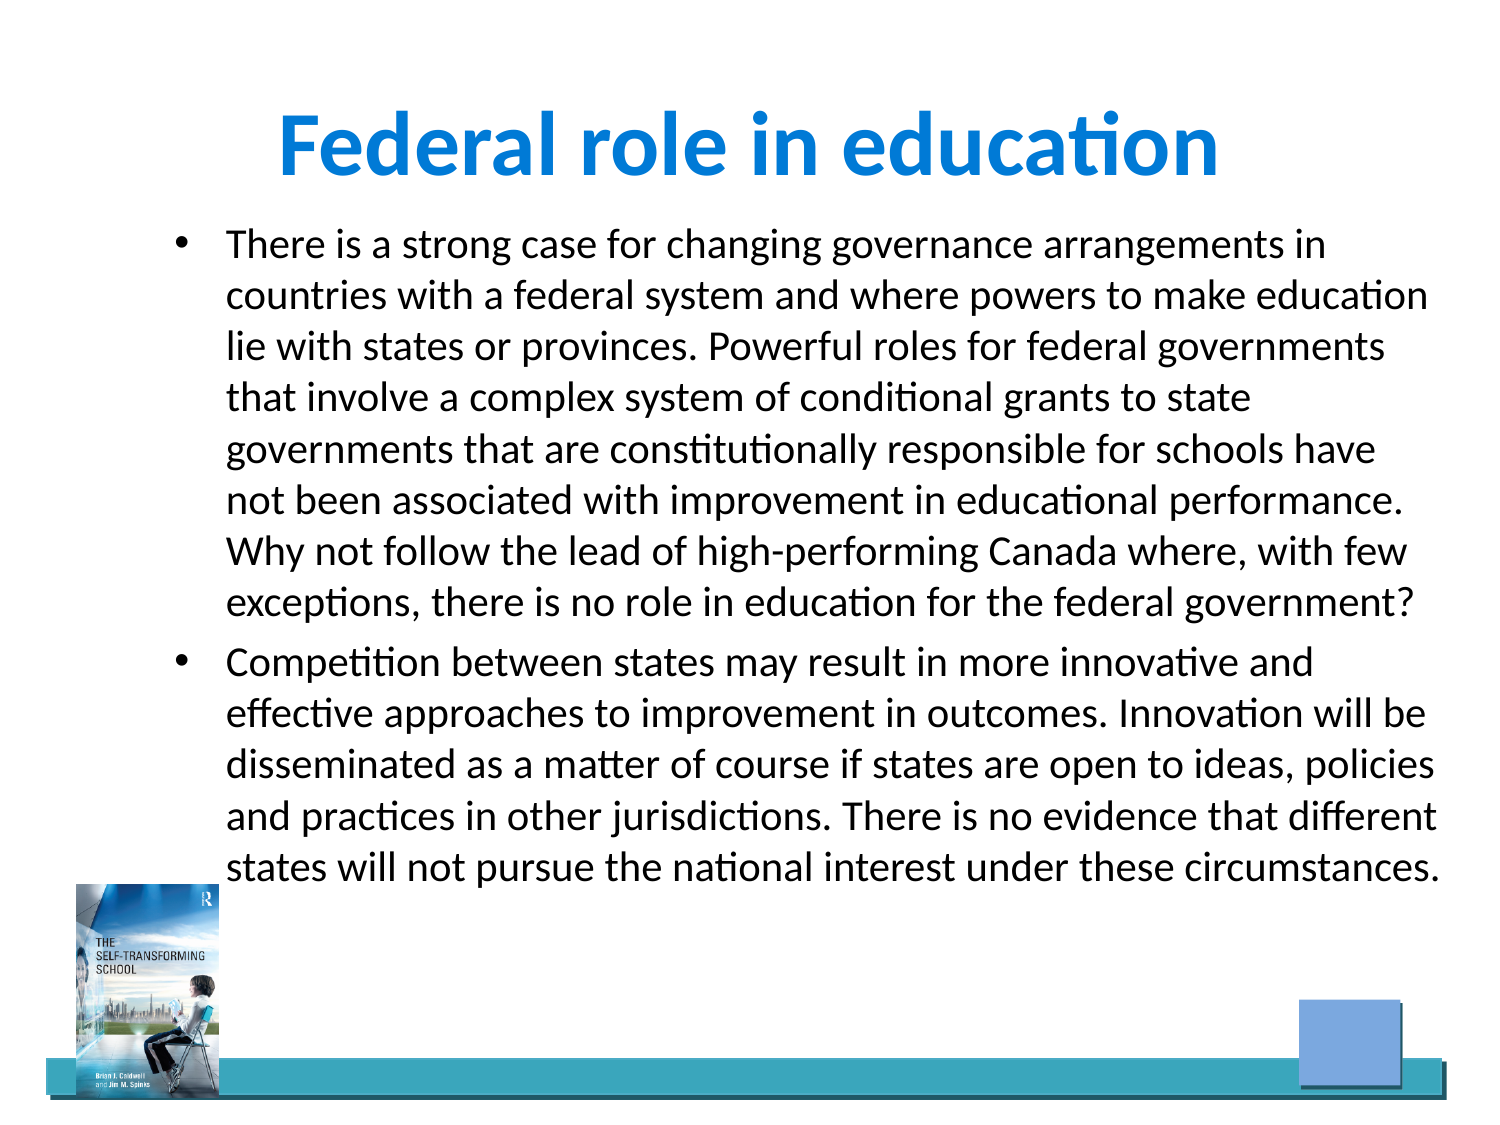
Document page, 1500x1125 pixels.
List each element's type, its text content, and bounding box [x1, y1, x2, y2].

list There is a strong case for changing governance arrangements in countries with a federal system and where powers to make education lie with states or provinces. Powerful roles for federal governments that involve a complex system of conditional grants to state governments that are constitutionally responsible for schools have not been associated with improvement in educational performance. Why not follow the lead of high-performing Canada where, with few exceptions, there is no role in education for the federal government? Competition between states may result in more innovative and effective approaches to improvement in outcomes. Innovation will be disseminated as a matter of course if states are open to ideas, policies and practices in other jurisdictions. There is no evidence that different states will not pursue the national interest under these circumstances. [159, 208, 1459, 1005]
picture [76, 884, 219, 1098]
title Federal role in education [75, 45, 1425, 233]
